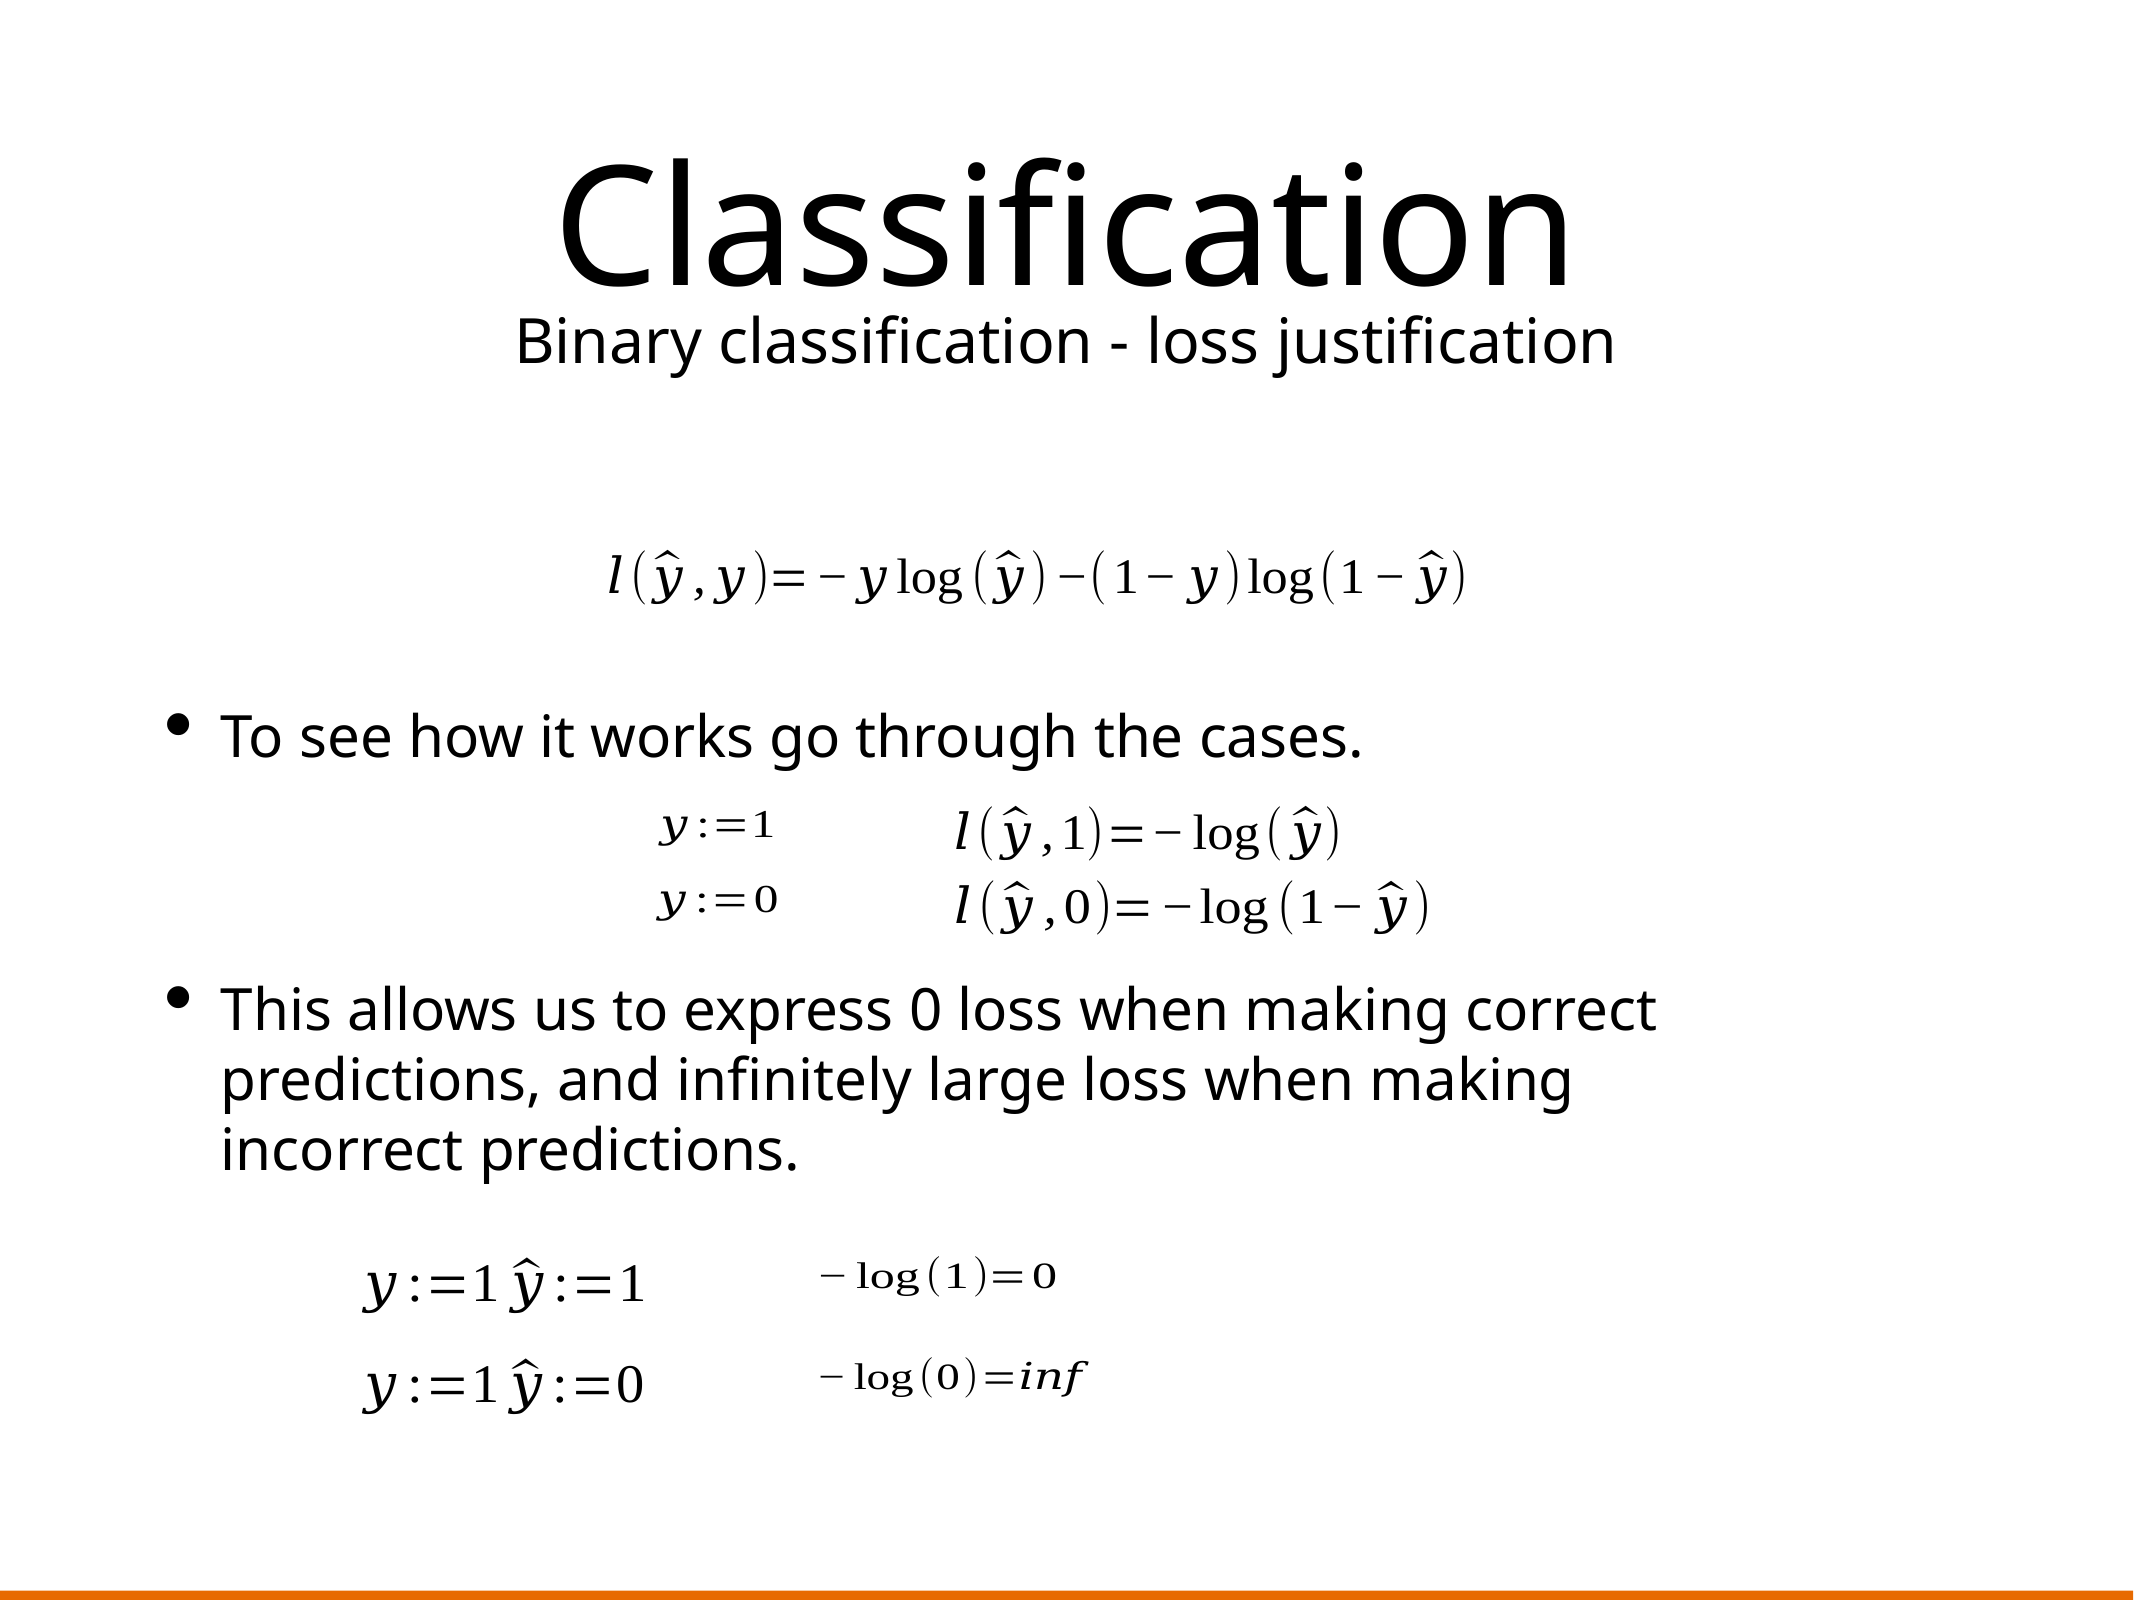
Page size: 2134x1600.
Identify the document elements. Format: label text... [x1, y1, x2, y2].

list To see how it works go through the cases. This allows us to express 0 loss when making correct predictions, and infinitely large loss when making incorrect predictions. [155, 424, 1823, 1457]
text_box Binary classification - loss justification [505, 292, 1628, 385]
title Classification [155, 41, 1978, 397]
